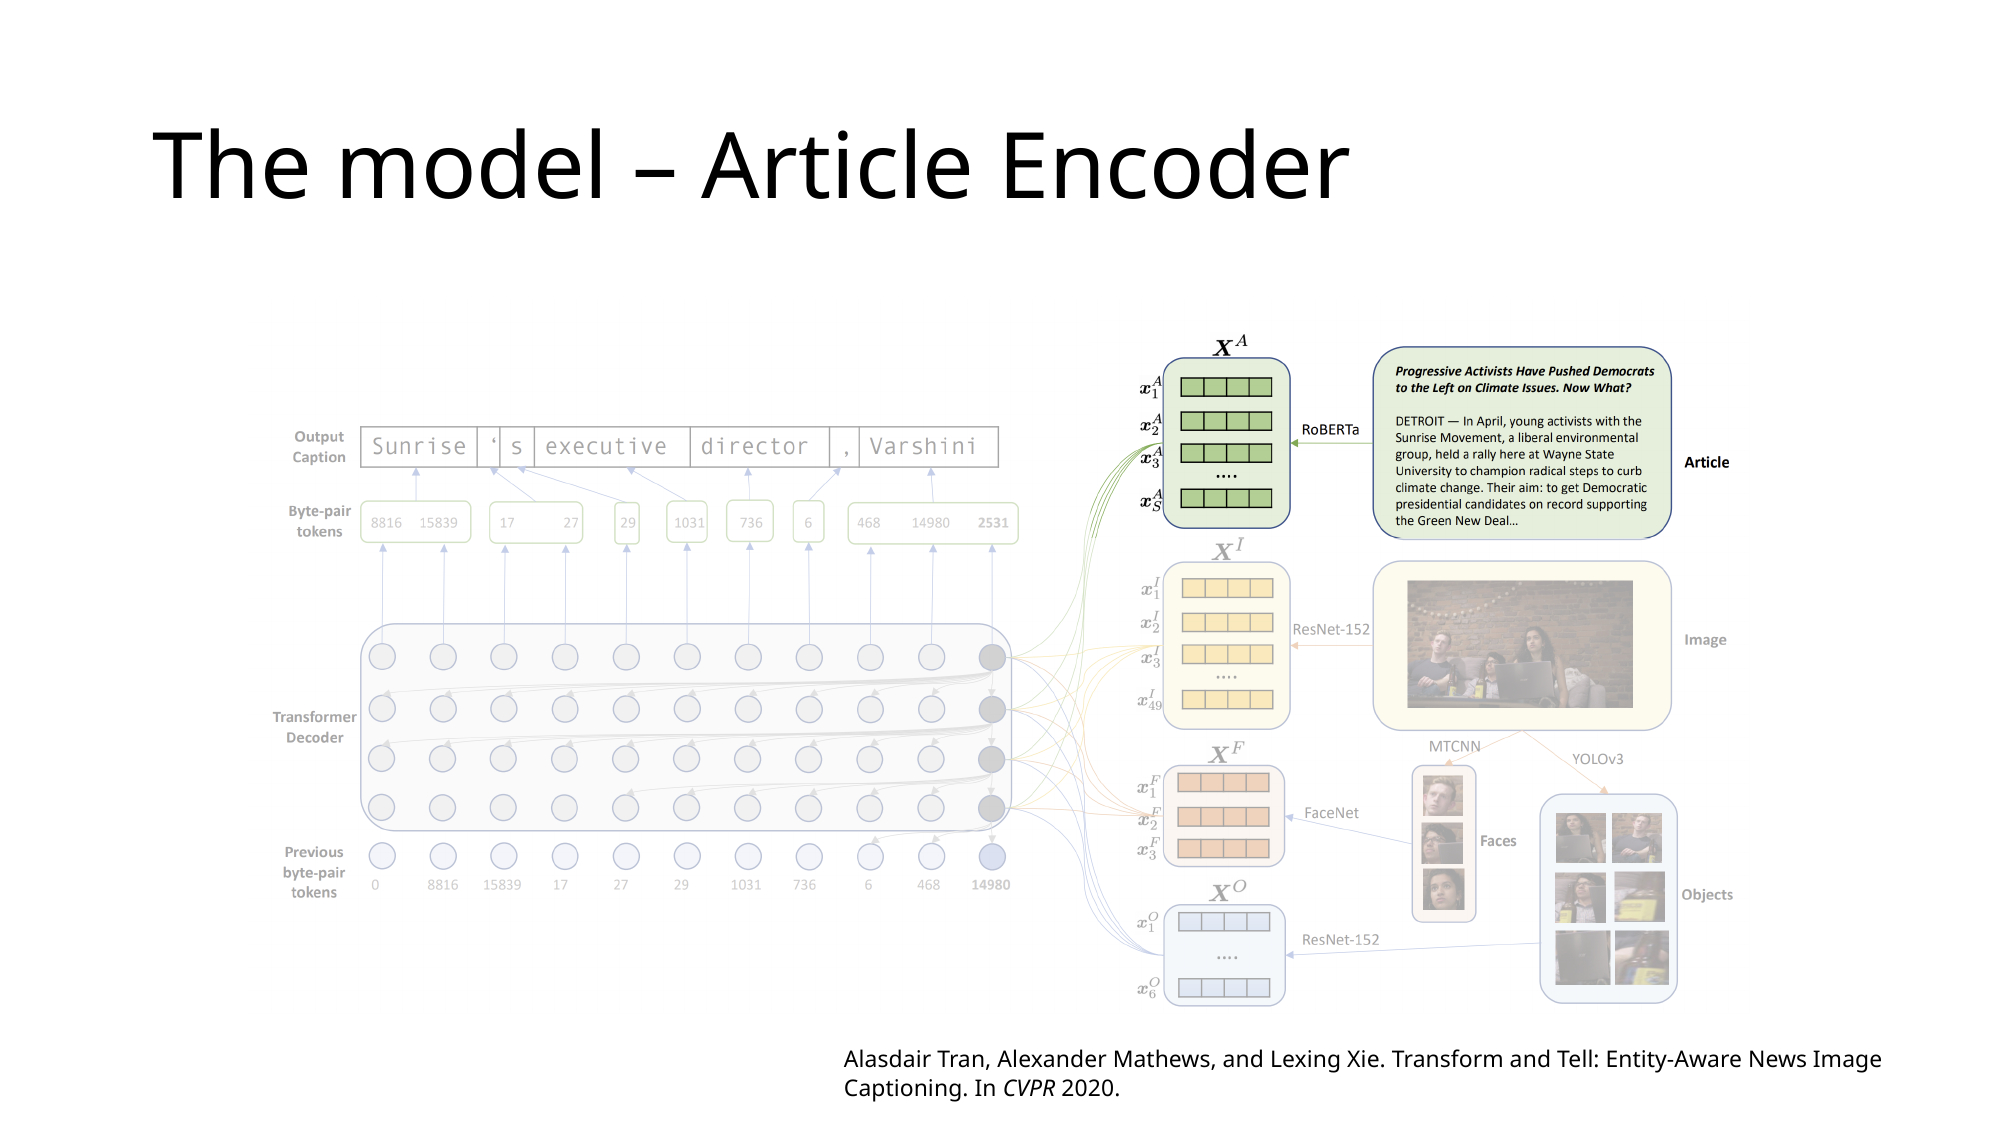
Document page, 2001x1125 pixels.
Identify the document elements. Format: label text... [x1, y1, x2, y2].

picture [1090, 299, 1750, 538]
text_box Alasdair Tran, Alexander Mathews, and Lexing Xie. Transform and Tell: Entity-Aware News Image Captioning. In CVPR 2020. [829, 1035, 2000, 1109]
title The model – Article Encoder [137, 59, 1863, 278]
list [250, 299, 1750, 1014]
